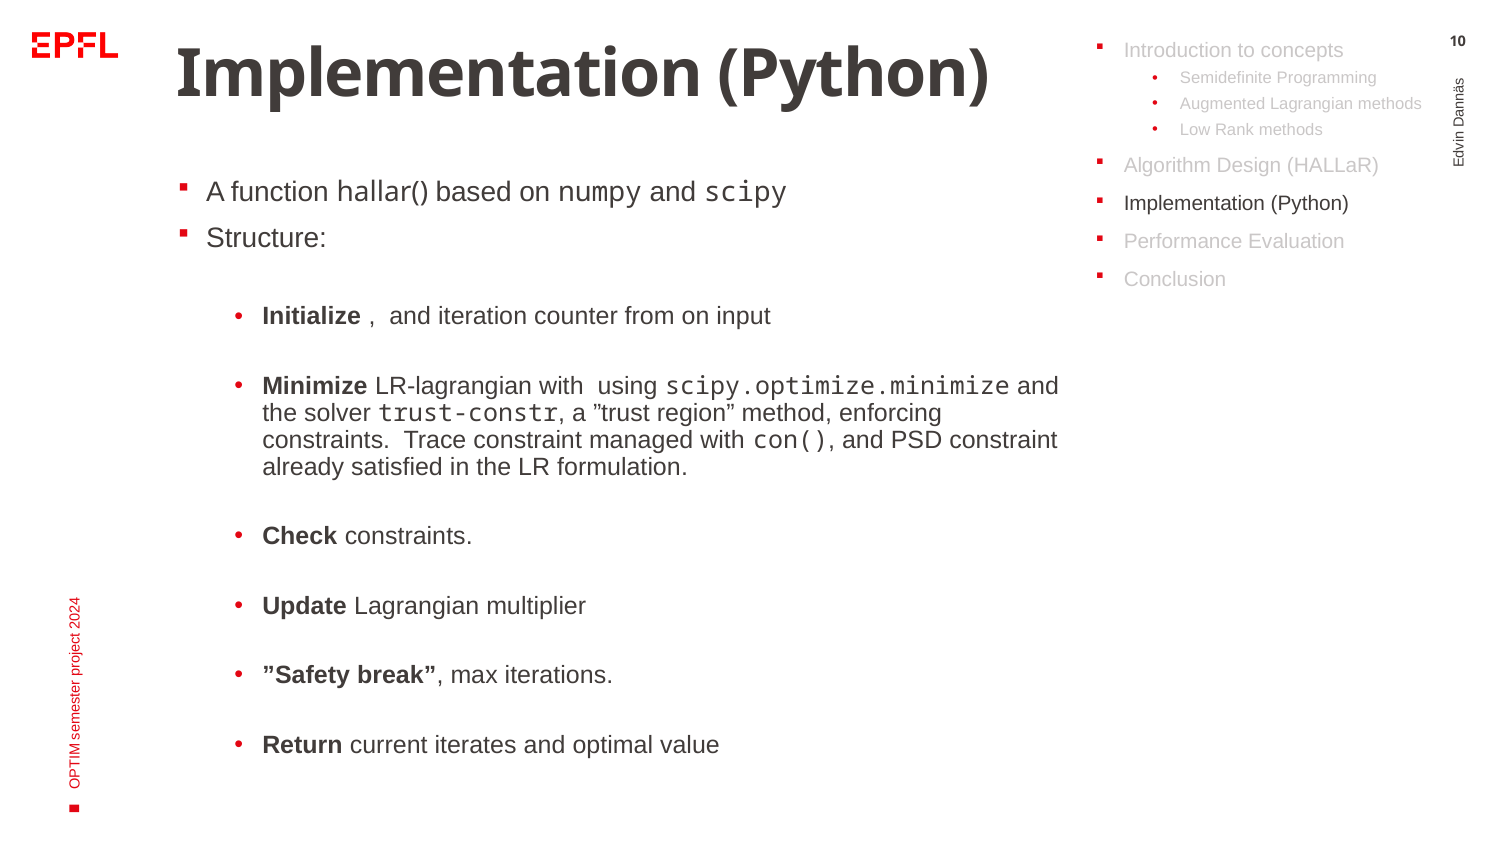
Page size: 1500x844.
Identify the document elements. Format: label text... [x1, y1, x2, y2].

title Implementation (Python) [147, 39, 1021, 216]
picture [21, 21, 129, 69]
slide_number OPTIM semester project 2024 [0, 256, 149, 805]
text_box Introduction to concepts Semidefinite Programming Augmented Lagrangian methods Low Rank methods Algorithm Design (HALLaR) Implementation (Python) Performance Evaluation Conclusion [1066, 31, 1500, 703]
